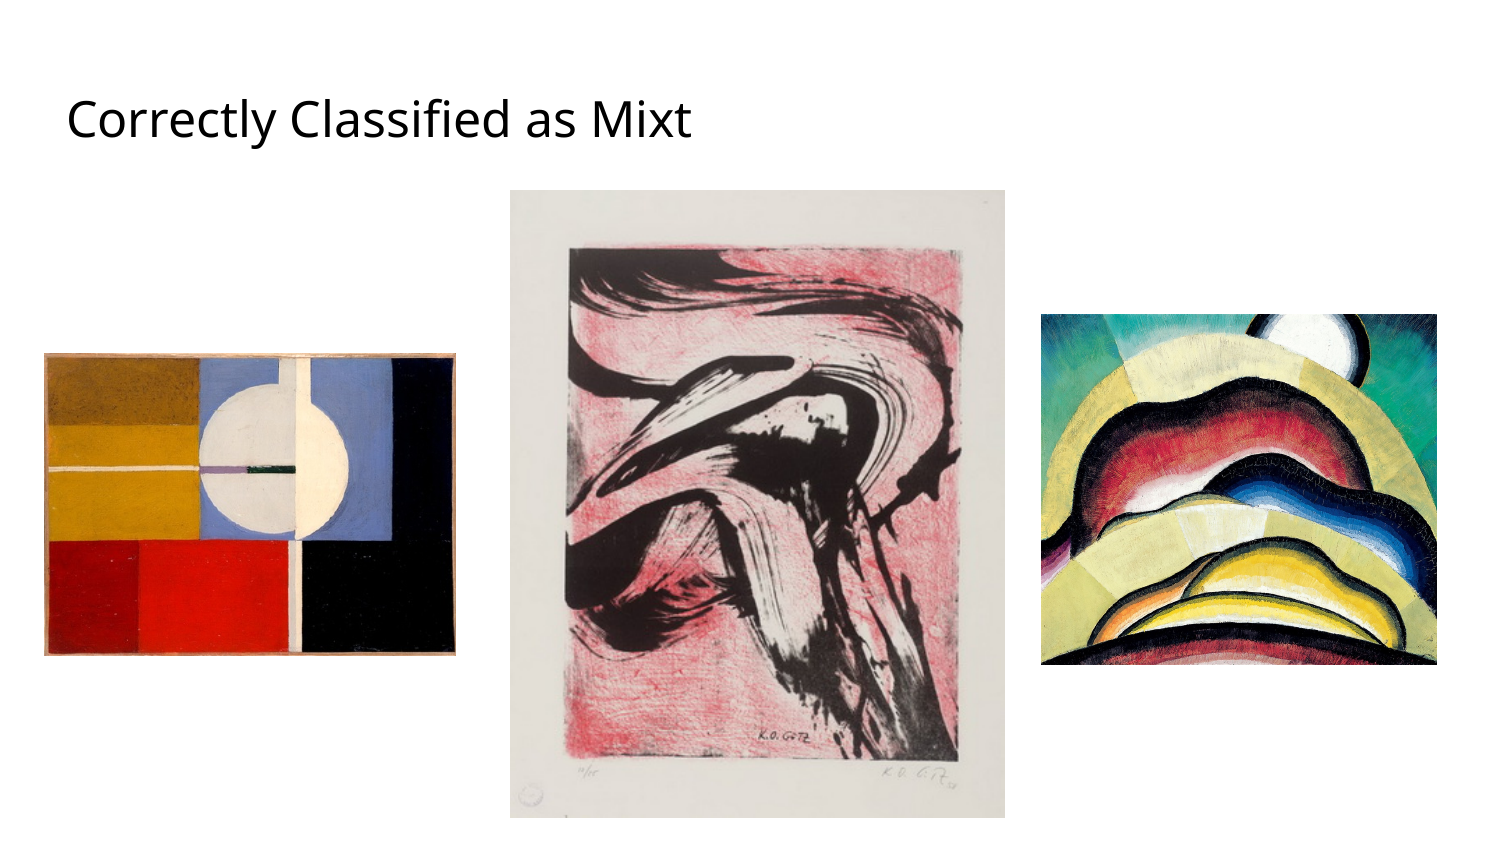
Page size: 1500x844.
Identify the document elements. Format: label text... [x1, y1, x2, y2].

title Correctly Classified as Mixt [51, 72, 1449, 167]
picture [509, 190, 1005, 819]
picture [43, 353, 457, 656]
picture [1040, 314, 1437, 666]
